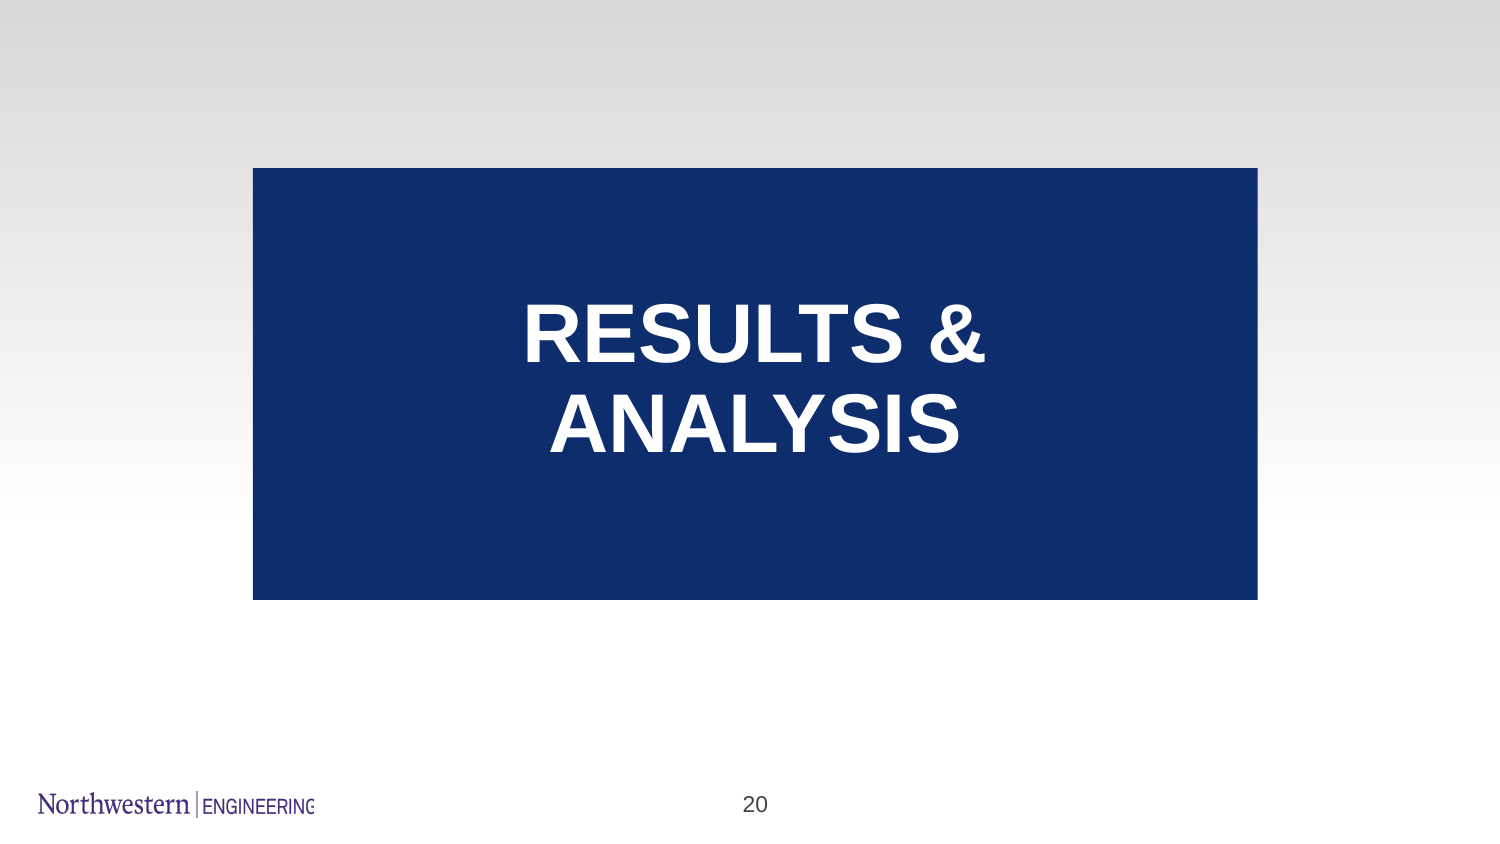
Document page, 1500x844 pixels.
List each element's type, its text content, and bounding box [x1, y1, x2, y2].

picture [38, 791, 314, 818]
slide_number ‹#› [729, 780, 785, 826]
title RESULTS & ANALYSIS [252, 168, 1258, 600]
